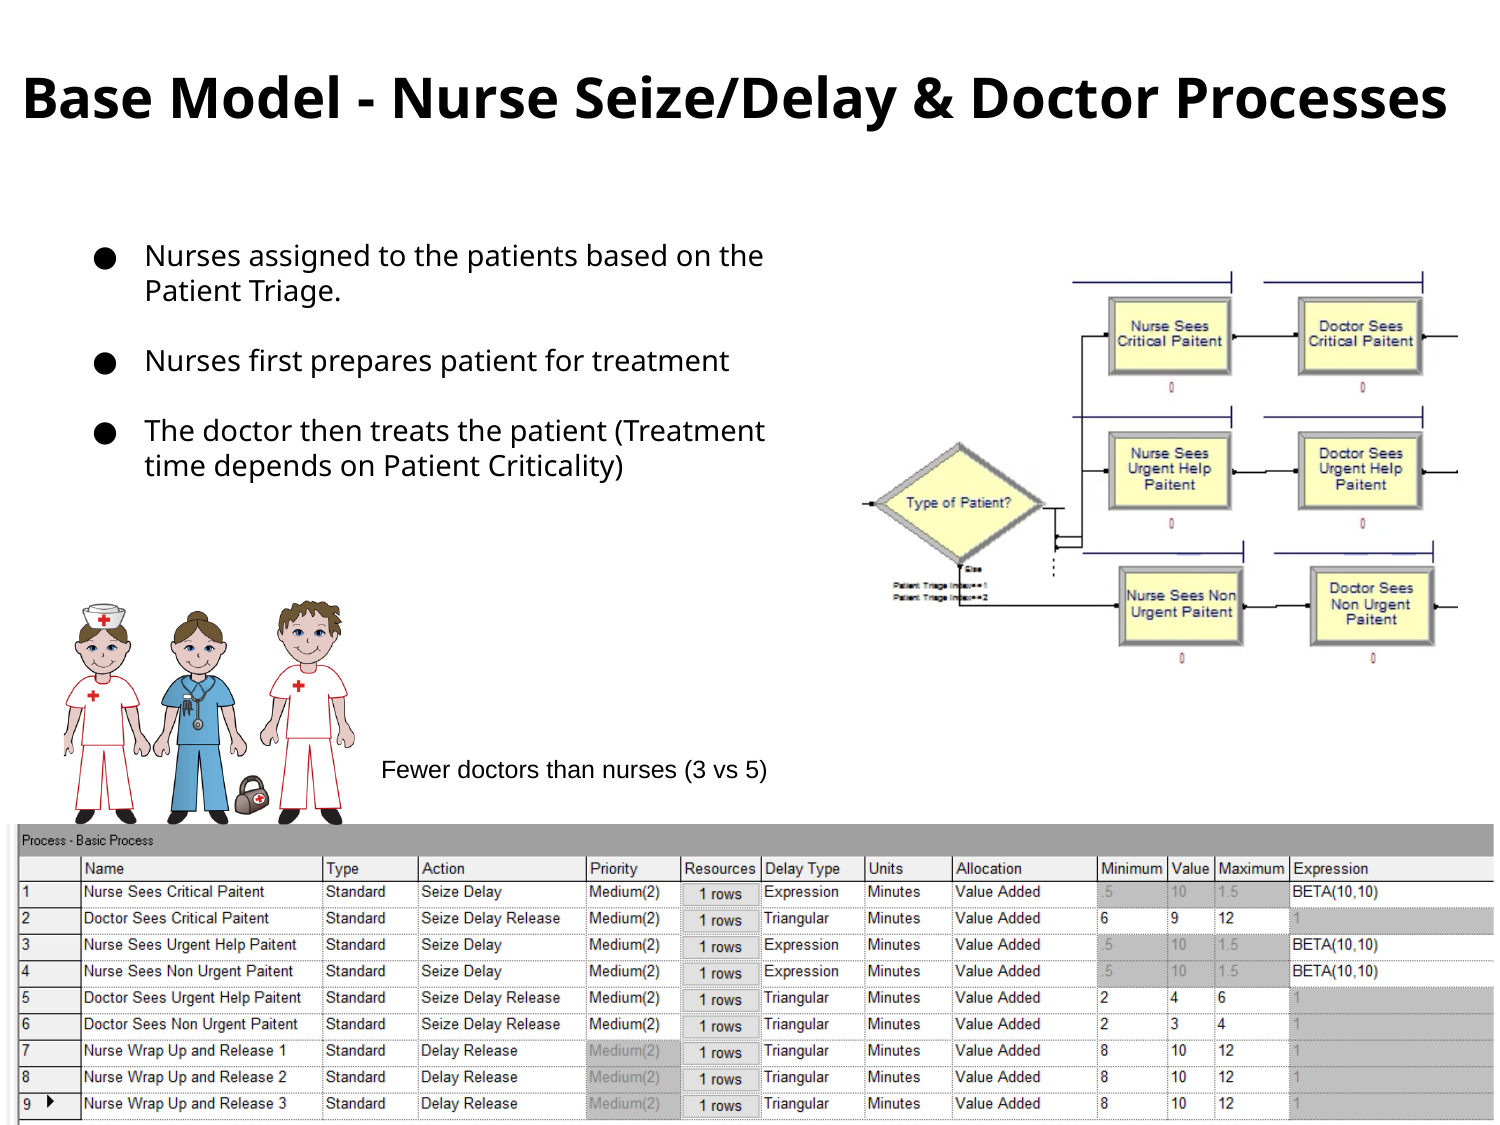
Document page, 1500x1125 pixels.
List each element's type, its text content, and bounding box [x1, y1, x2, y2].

picture [861, 252, 1458, 668]
picture [5, 600, 1494, 1125]
text_box Fewer doctors than nurses (3 vs 5) [366, 738, 823, 815]
text_box Nurses assigned to the patients based on the Patient Triage. Nurses first prepares patient for treatment The doctor then treats the patient (Treatment time depends on Patient Criticality) [54, 222, 839, 747]
title Base Model - Nurse Seize/Delay & Doctor Processes [6, 47, 1494, 173]
